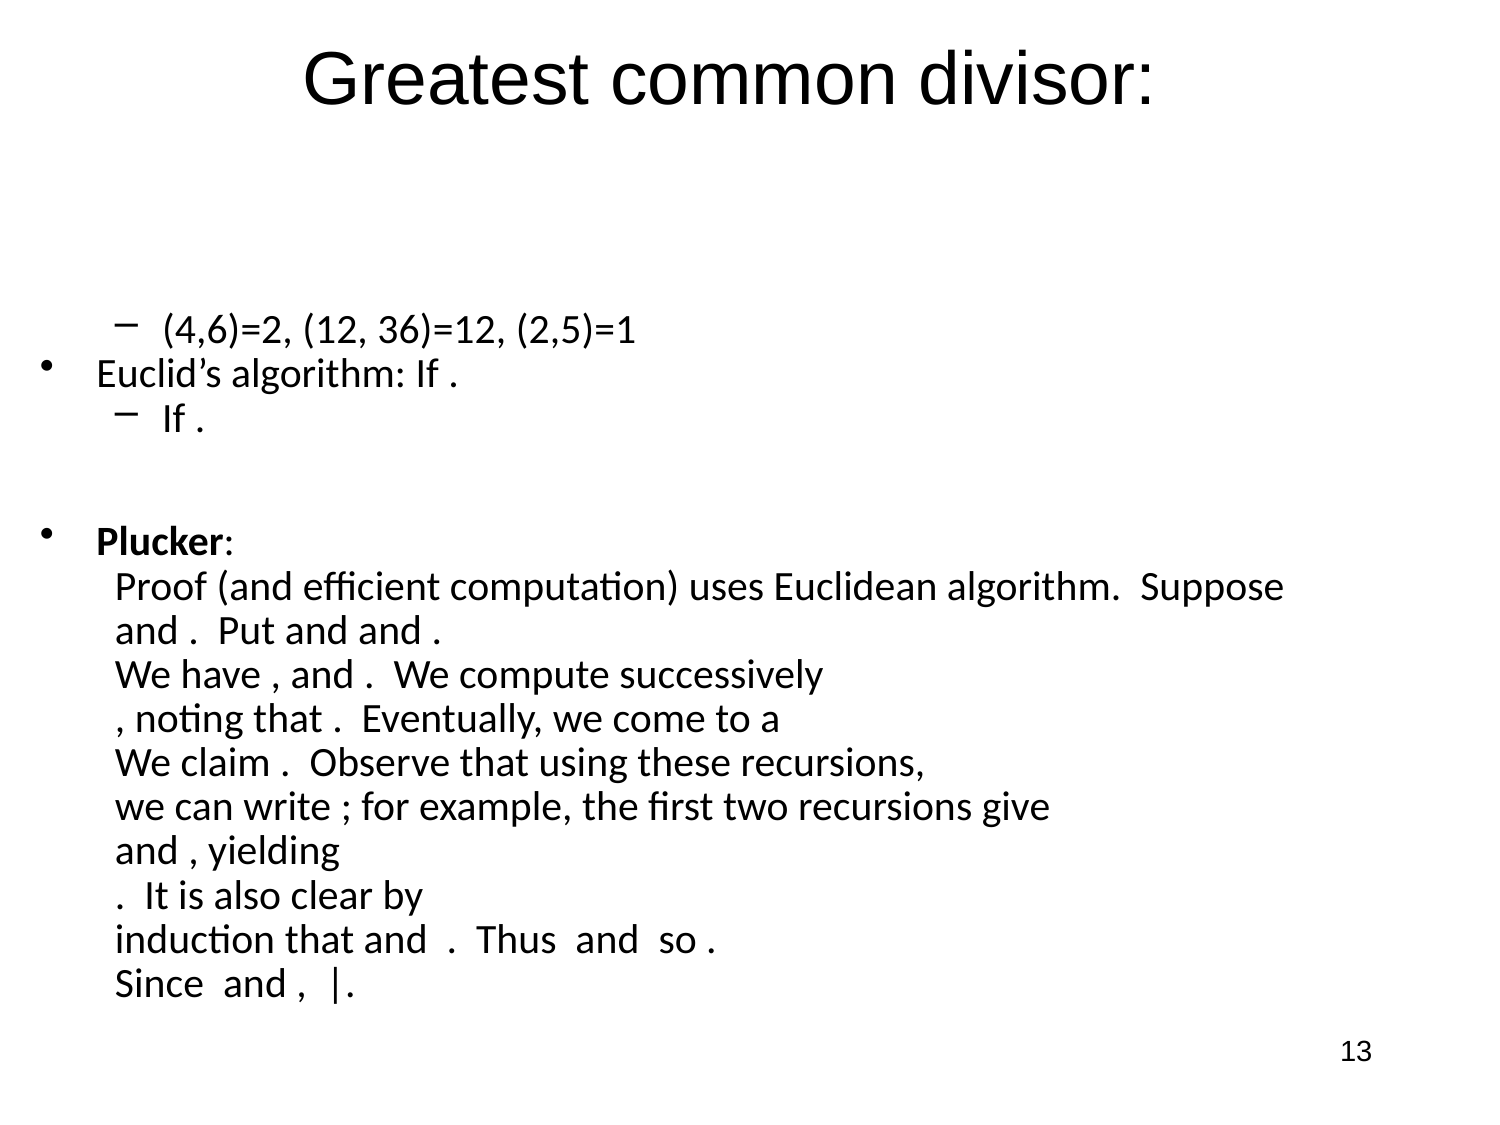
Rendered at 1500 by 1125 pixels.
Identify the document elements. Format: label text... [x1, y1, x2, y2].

title Greatest common divisor: [112, 0, 1388, 151]
slide_number 13 [1074, 1024, 1388, 1101]
